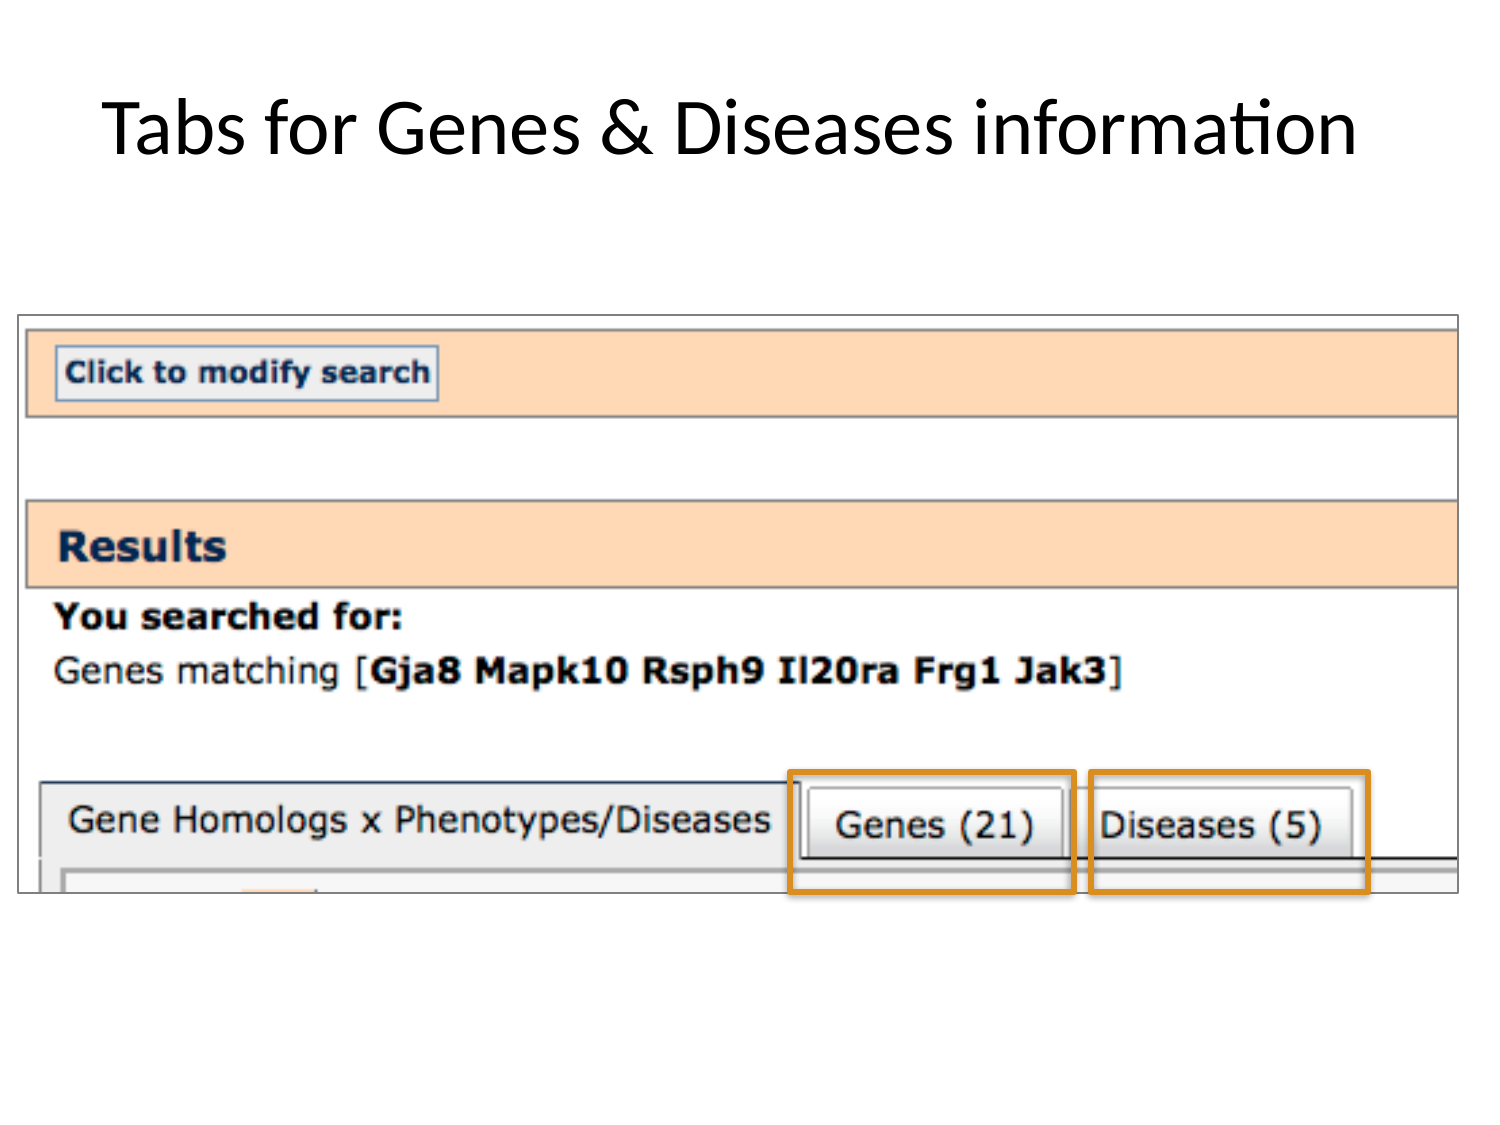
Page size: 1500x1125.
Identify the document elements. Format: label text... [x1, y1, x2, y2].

picture [18, 316, 1458, 893]
title Tabs for Genes & Diseases information [33, 28, 1430, 217]
